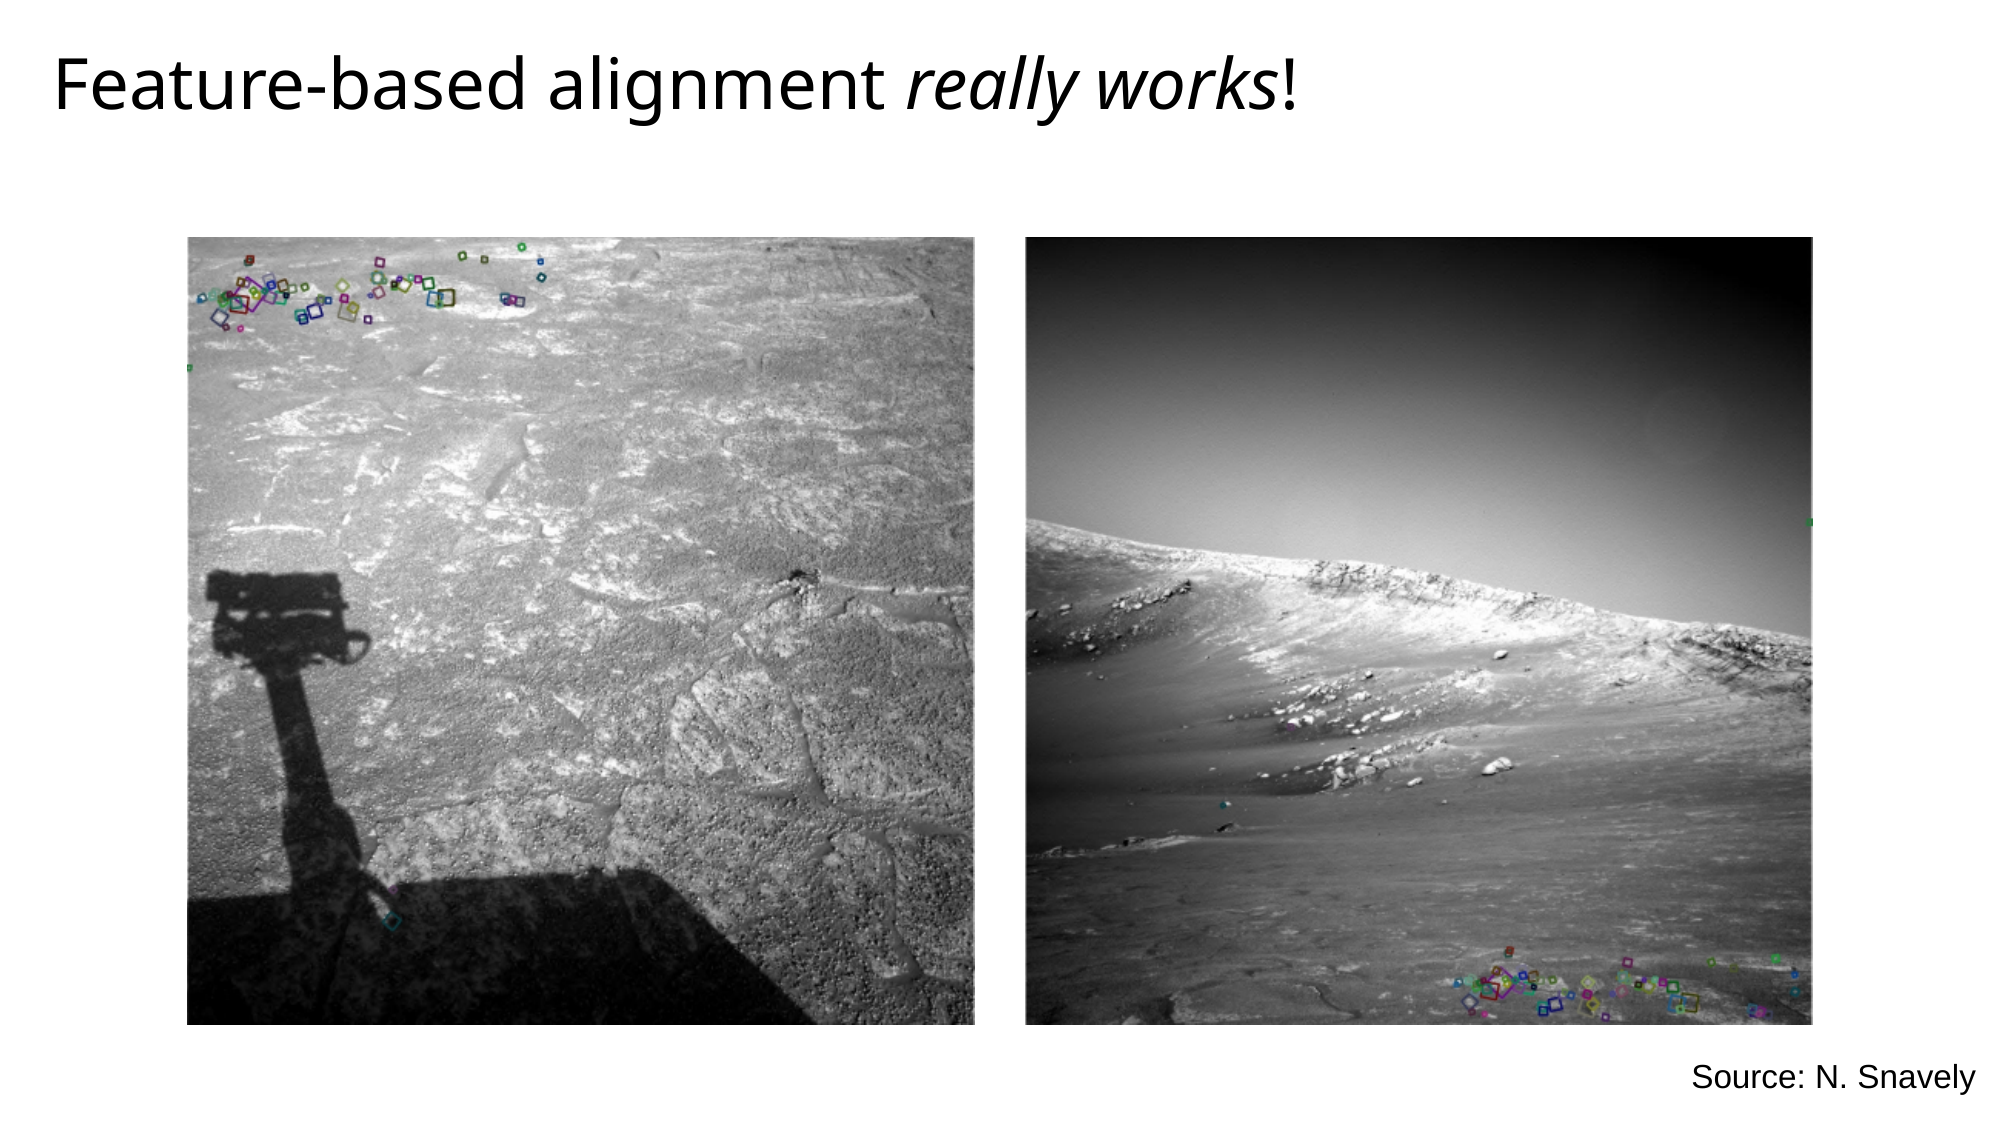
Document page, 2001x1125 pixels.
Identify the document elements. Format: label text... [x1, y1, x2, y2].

title Feature-based alignment really works! [37, 12, 1963, 151]
picture [187, 237, 976, 1026]
text_box Source: N. Snavely [1676, 1048, 1992, 1103]
picture [1024, 237, 1813, 1026]
